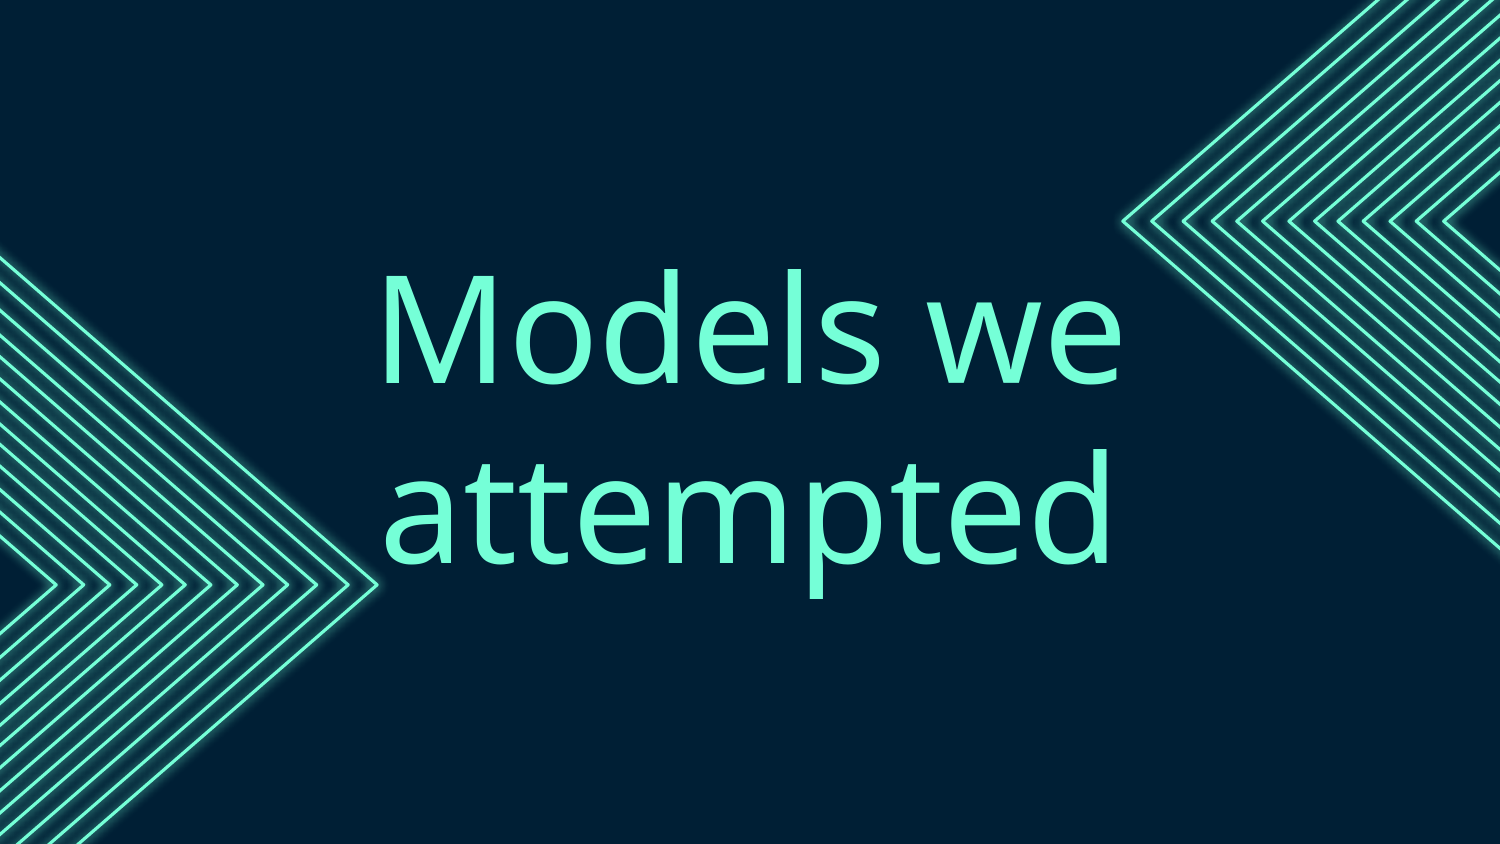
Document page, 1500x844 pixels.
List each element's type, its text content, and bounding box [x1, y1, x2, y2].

title Models we attempted [294, 257, 1206, 570]
